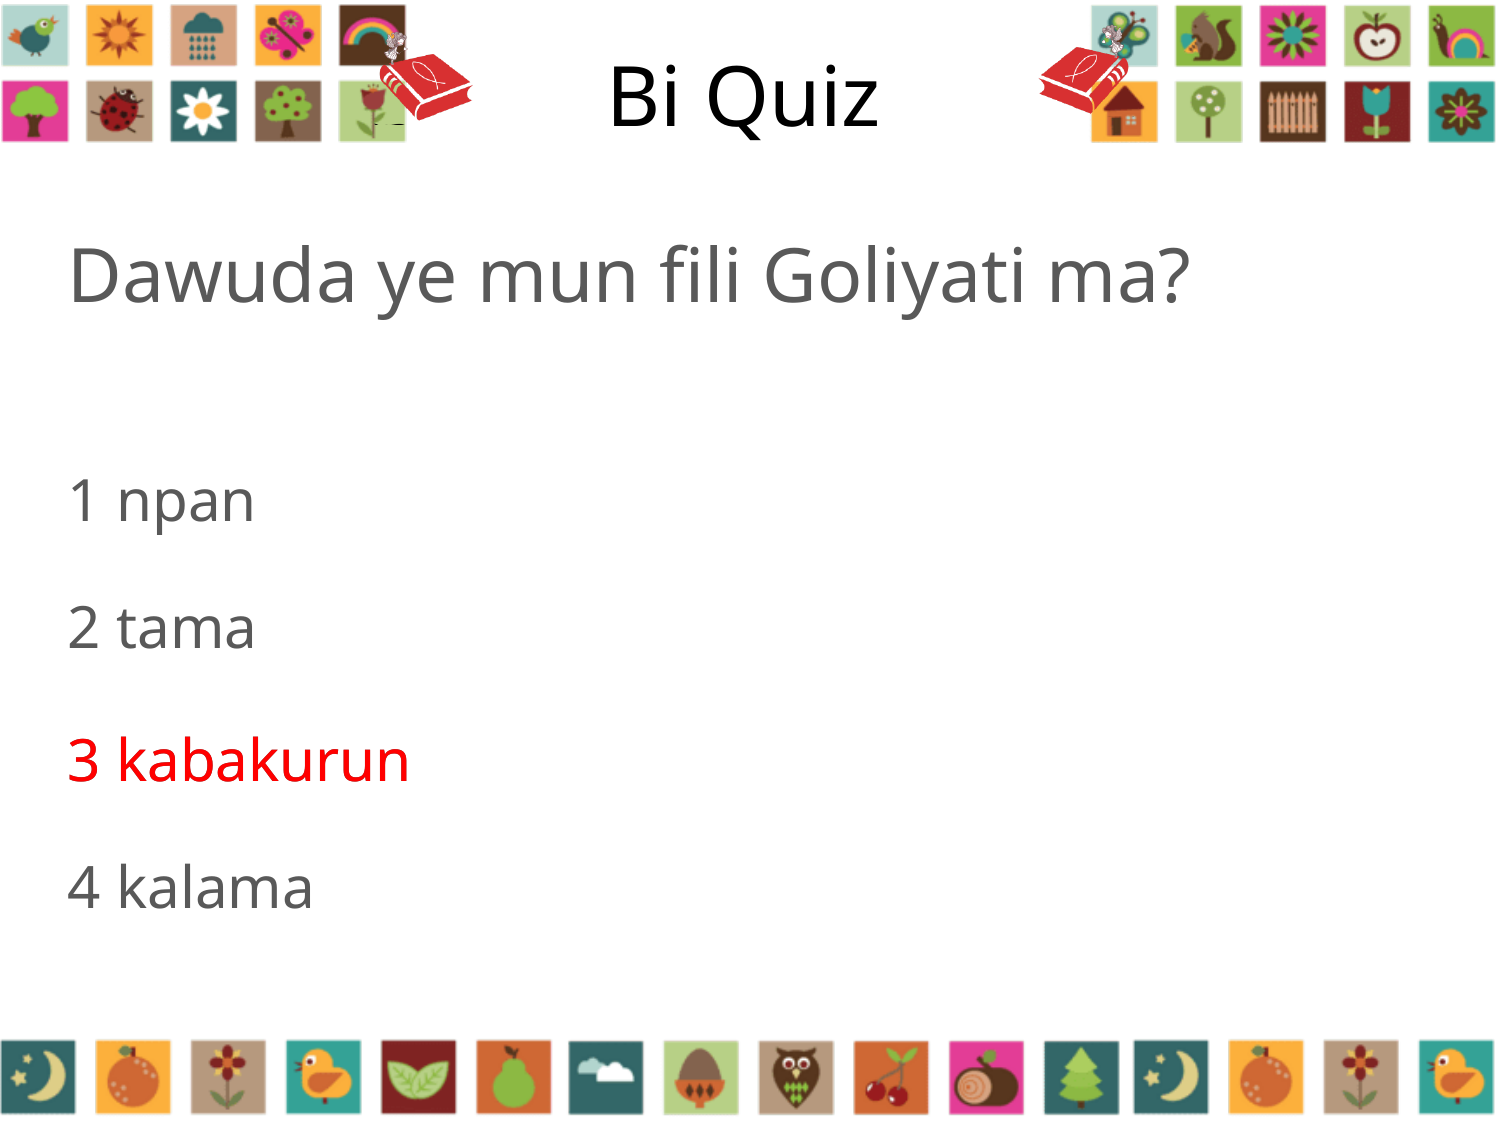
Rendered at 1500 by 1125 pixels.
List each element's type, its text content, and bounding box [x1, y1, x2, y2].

text_box 3 kabakurun [53, 716, 1483, 801]
text_box 1 npan [53, 456, 1436, 541]
text_box Dawuda ye mun fili Goliyati ma? [53, 219, 1436, 325]
text_box Bi Quiz [424, 35, 1077, 151]
picture [1007, 3, 1500, 150]
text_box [0, 1028, 1500, 1118]
picture [0, 3, 505, 150]
text_box 4 kalama [53, 842, 1483, 928]
text_box 2 tama [53, 582, 1436, 668]
